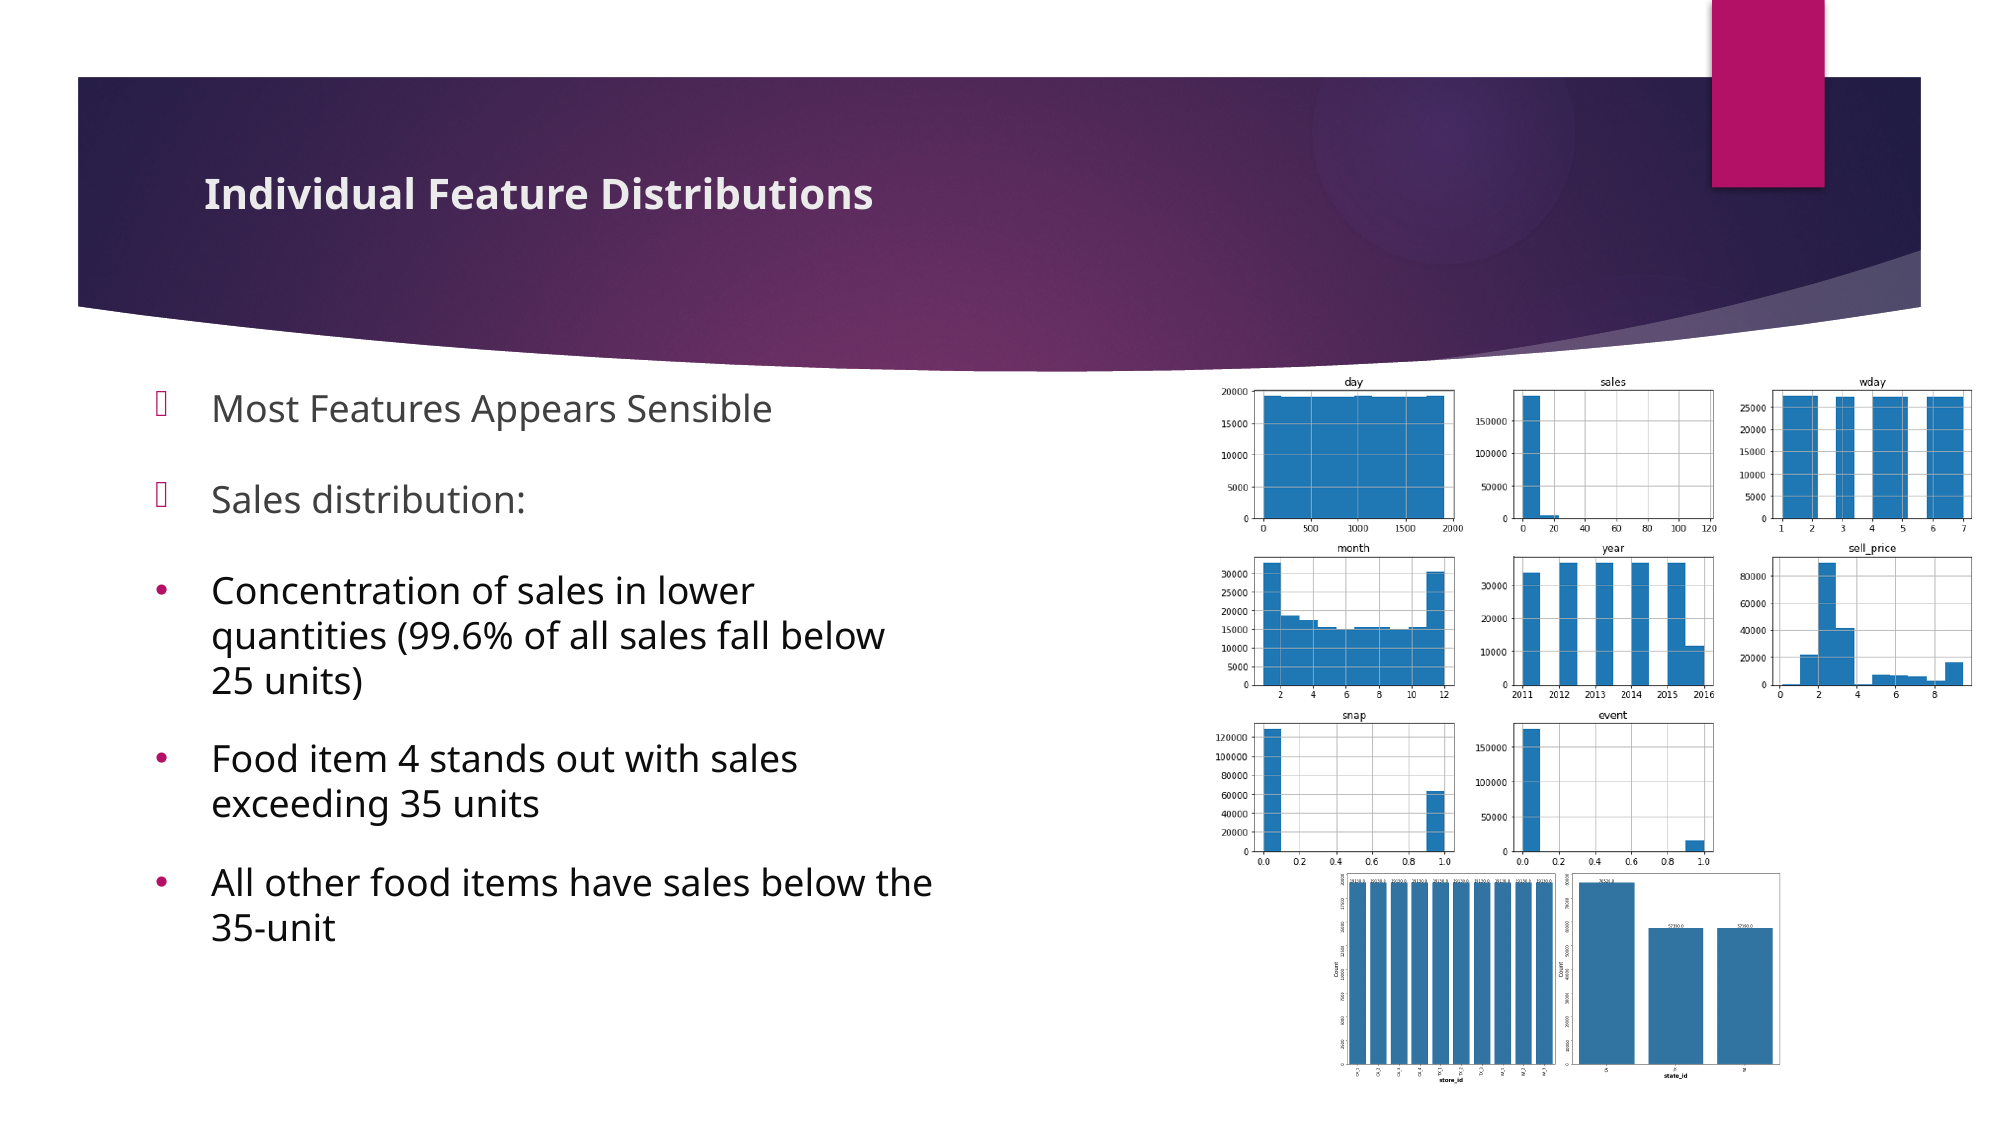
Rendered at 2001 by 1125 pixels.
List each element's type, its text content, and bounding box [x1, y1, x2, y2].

picture [1330, 870, 1782, 1086]
title Individual Feature Distributions [189, 159, 1627, 276]
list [1209, 371, 1979, 872]
text_box Most Features Appears Sensible Sales distribution: Concentration of sales in lower quantities (99.6% of all sales fall below 25 units) Food item 4 stands out with sales exceeding 35 units All other food items have sales below the 35-unit [139, 377, 954, 1007]
